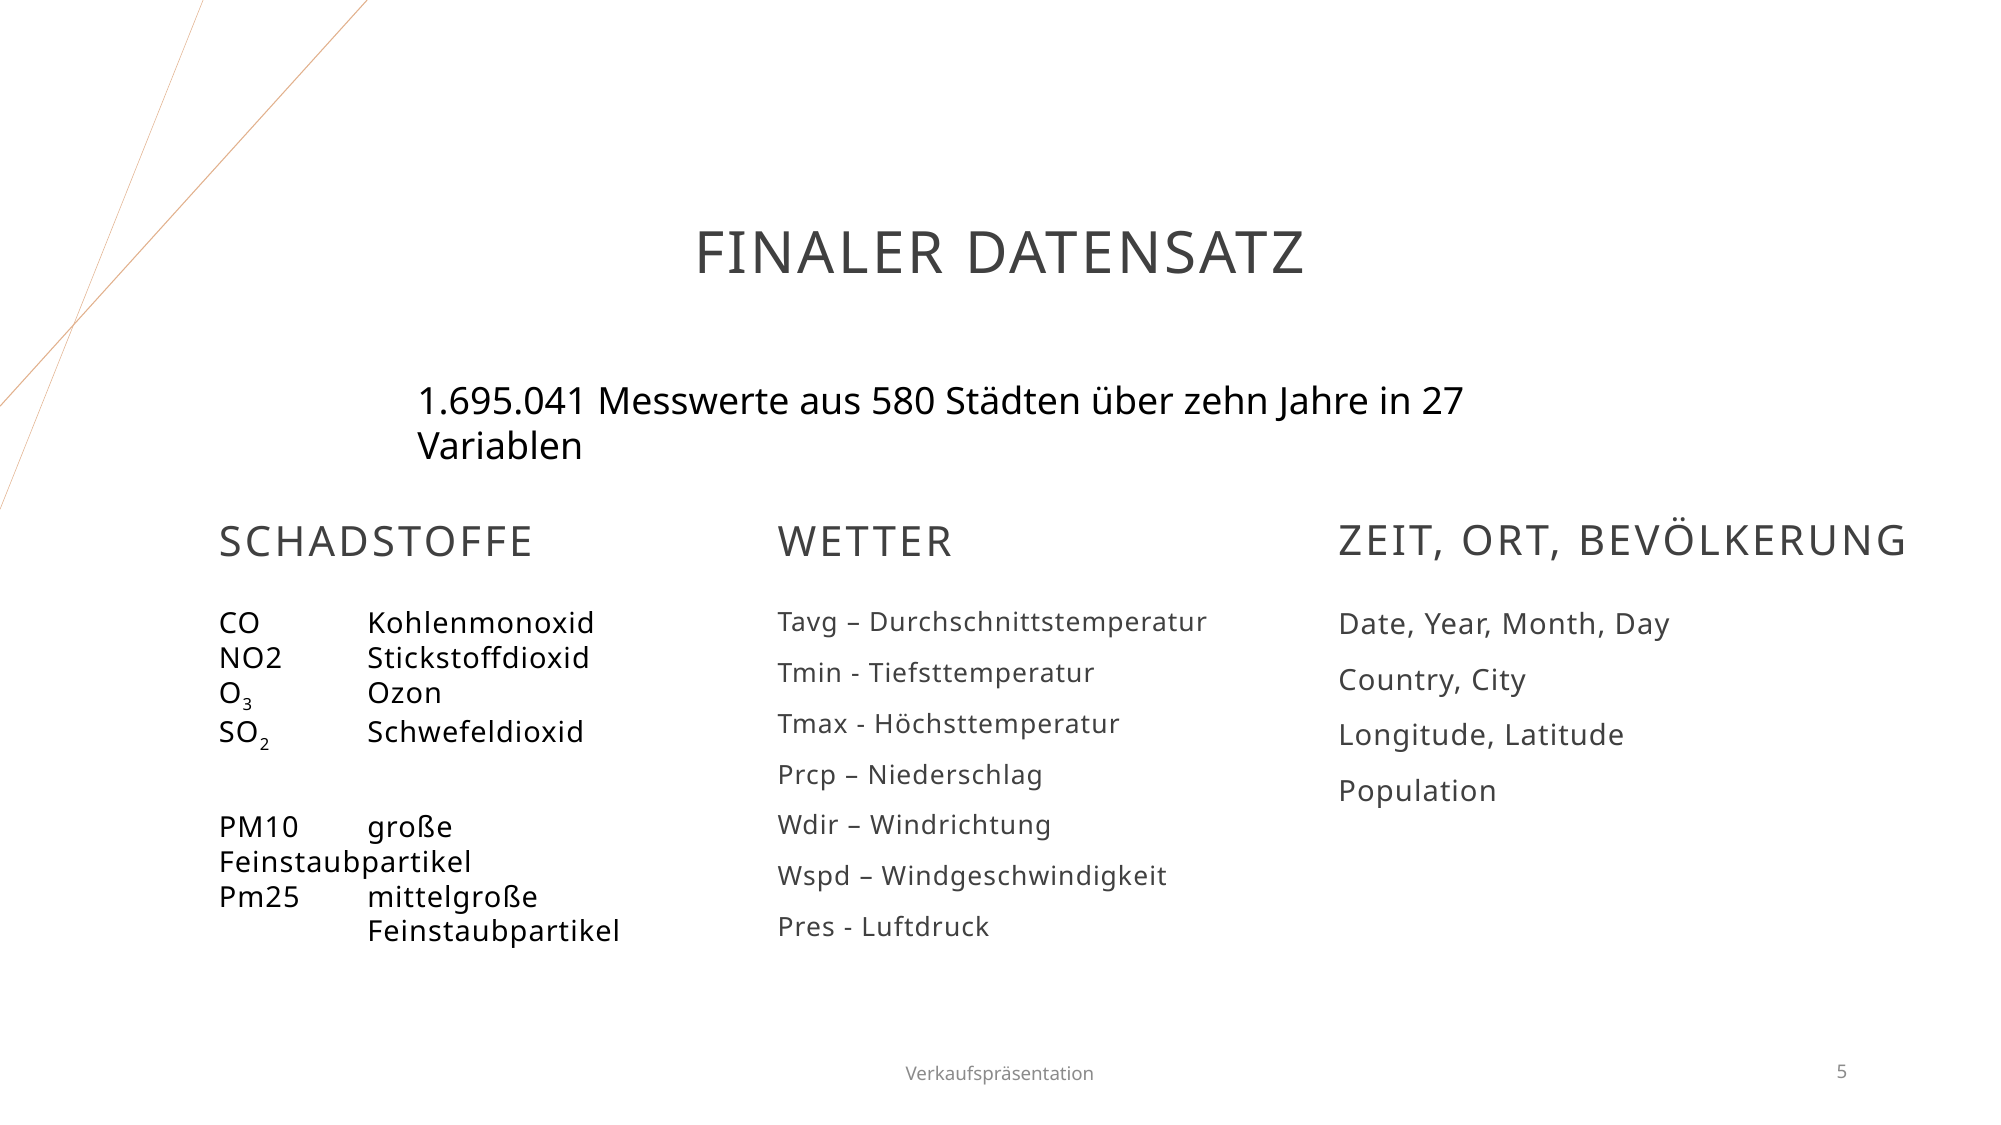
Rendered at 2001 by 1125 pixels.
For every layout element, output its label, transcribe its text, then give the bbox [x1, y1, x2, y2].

list schadstoffe [203, 438, 677, 574]
footer Verkaufspräsentation [662, 1042, 1338, 1103]
list CO Kohlenmonoxid NO2 Stickstoffdioxid O3 Ozon SO2 Schwefeldioxid PM10 große Feinstaubpartikel Pm25 mittelgroße Feinstaubpartikel [203, 597, 663, 957]
slide_number 5 [1412, 1042, 1863, 1103]
title Finaler Datensatz [203, 146, 1797, 364]
list Zeit, ort, bevölkerung [1323, 436, 1930, 572]
text_box 1.695.041 Messwerte aus 580 Städten über zehn Jahre in 27 Variablen [402, 369, 1573, 475]
list Date, Year, Month, Day Country, City Longitude, Latitude Population [1323, 597, 1797, 957]
list Tavg – Durchschnittstemperatur Tmin - Tiefsttemperatur Tmax - Höchsttemperatur Prcp – Niederschlag Wdir – Windrichtung Wspd – Windgeschwindigkeit Pres - Luftdruck [762, 597, 1238, 977]
list Wetter [762, 475, 1238, 574]
